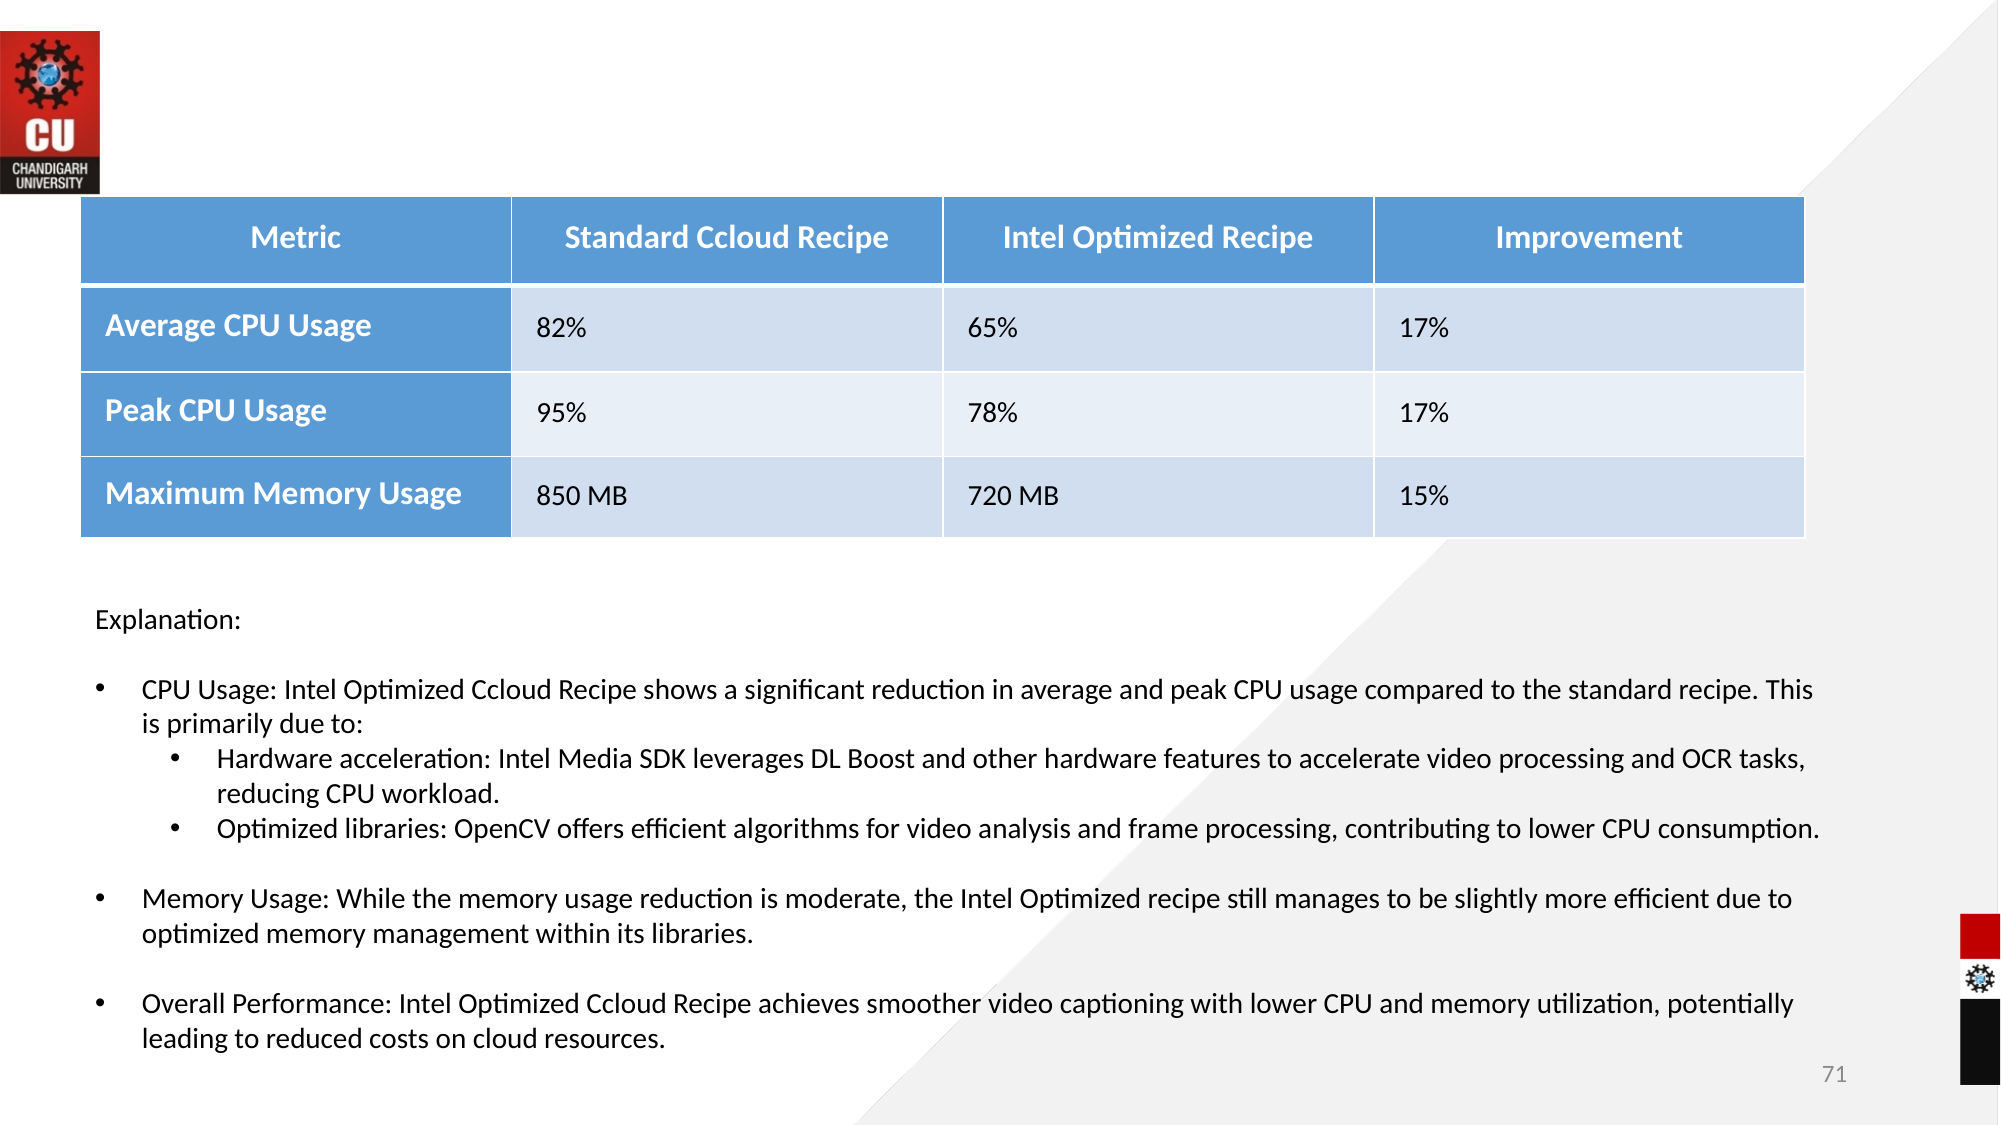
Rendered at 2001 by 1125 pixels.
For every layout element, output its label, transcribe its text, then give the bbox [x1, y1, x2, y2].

table_cell 78% [944, 373, 1373, 456]
table_cell 15% [1375, 457, 1804, 537]
table_header Standard Ccloud Recipe [512, 197, 942, 283]
table_cell 95% [512, 373, 942, 456]
table_cell Average CPU Usage [81, 288, 511, 371]
table_cell 720 MB [944, 457, 1373, 537]
table_cell 17% [1375, 288, 1804, 371]
text_box Explanation: CPU Usage: Intel Optimized Ccloud Recipe shows a significant reduction in average and peak CPU usage compared to the standard recipe. This is primarily due to: Hardware acceleration: Intel Media SDK leverages DL Boost and other hardware features to accelerate video processing and OCR tasks, reducing CPU workload. Optimized libraries: OpenCV offers efficient algorithms for video analysis and frame processing, contributing to lower CPU consumption. Memory Usage: While the memory usage reduction is moderate, the Intel Optimized recipe still manages to be slightly more efficient due to optimized memory management within its libraries. Overall Performance: Intel Optimized Ccloud Recipe achieves smoother video captioning with lower CPU and memory utilization, potentially leading to reduced costs on cloud resources. [80, 592, 1853, 1097]
table_header Improvement [1375, 197, 1804, 283]
table_cell 65% [944, 288, 1373, 371]
table_header Metric [81, 197, 511, 283]
table_cell Maximum Memory Usage [81, 457, 511, 537]
table_cell Peak CPU Usage [81, 373, 511, 456]
slide_number 71 [1412, 1042, 1863, 1103]
table_cell 850 MB [512, 457, 942, 537]
table_header Intel Optimized Recipe [944, 197, 1373, 283]
table_cell 17% [1375, 373, 1804, 456]
table_cell 82% [512, 288, 942, 371]
picture [0, 0, 2001, 1125]
